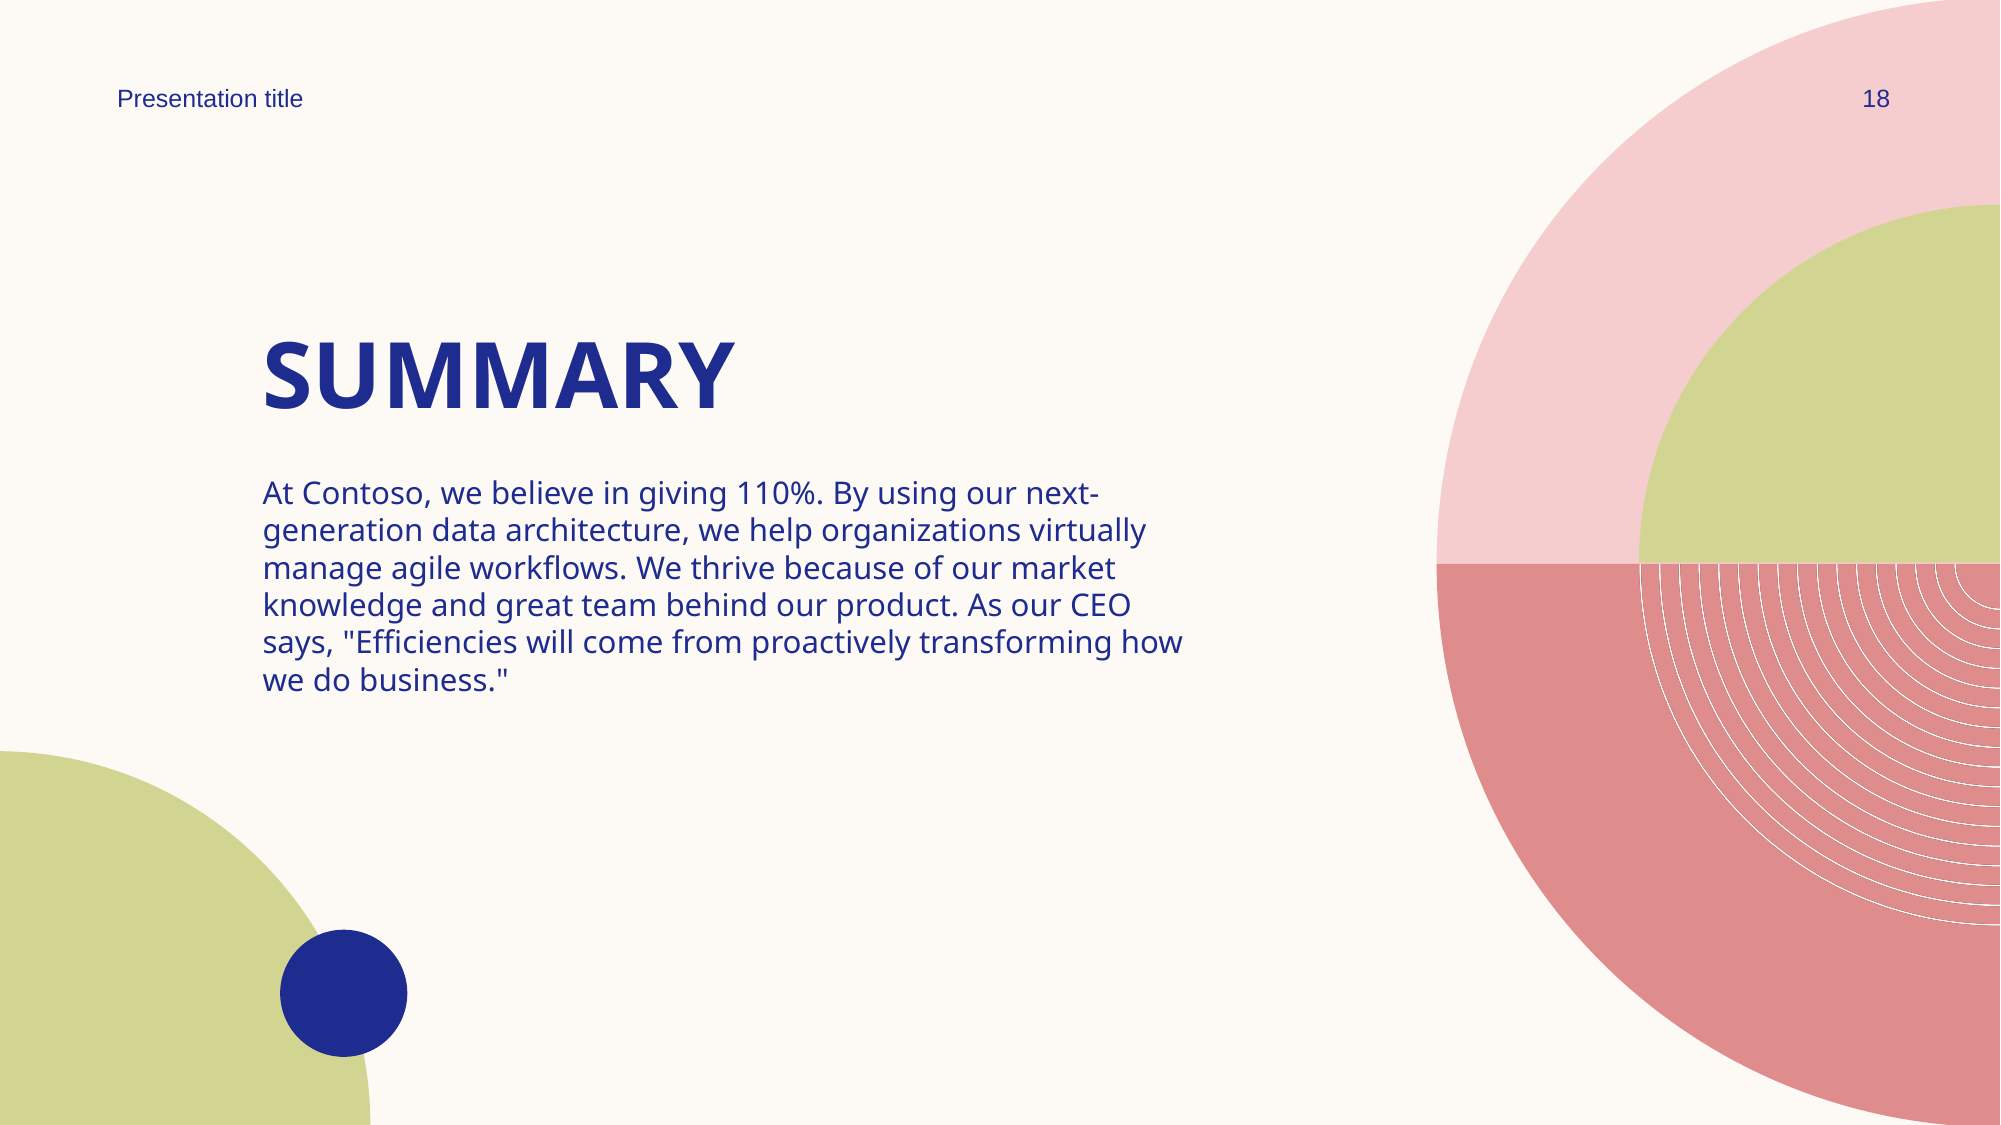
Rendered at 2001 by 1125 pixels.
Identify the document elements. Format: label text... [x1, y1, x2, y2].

slide_number 18 [1795, 75, 1958, 120]
picture [1639, 564, 2000, 926]
footer Presentation title [101, 75, 627, 120]
title SUMMARY [247, 308, 1358, 435]
list At Contoso, we believe in giving 110%. By using our next-generation data architecture, we help organizations virtually manage agile workflows. We thrive because of our market knowledge and great team behind our product. As our CEO says, "Efficiencies will come from proactively transforming how we do business." [247, 465, 1212, 909]
